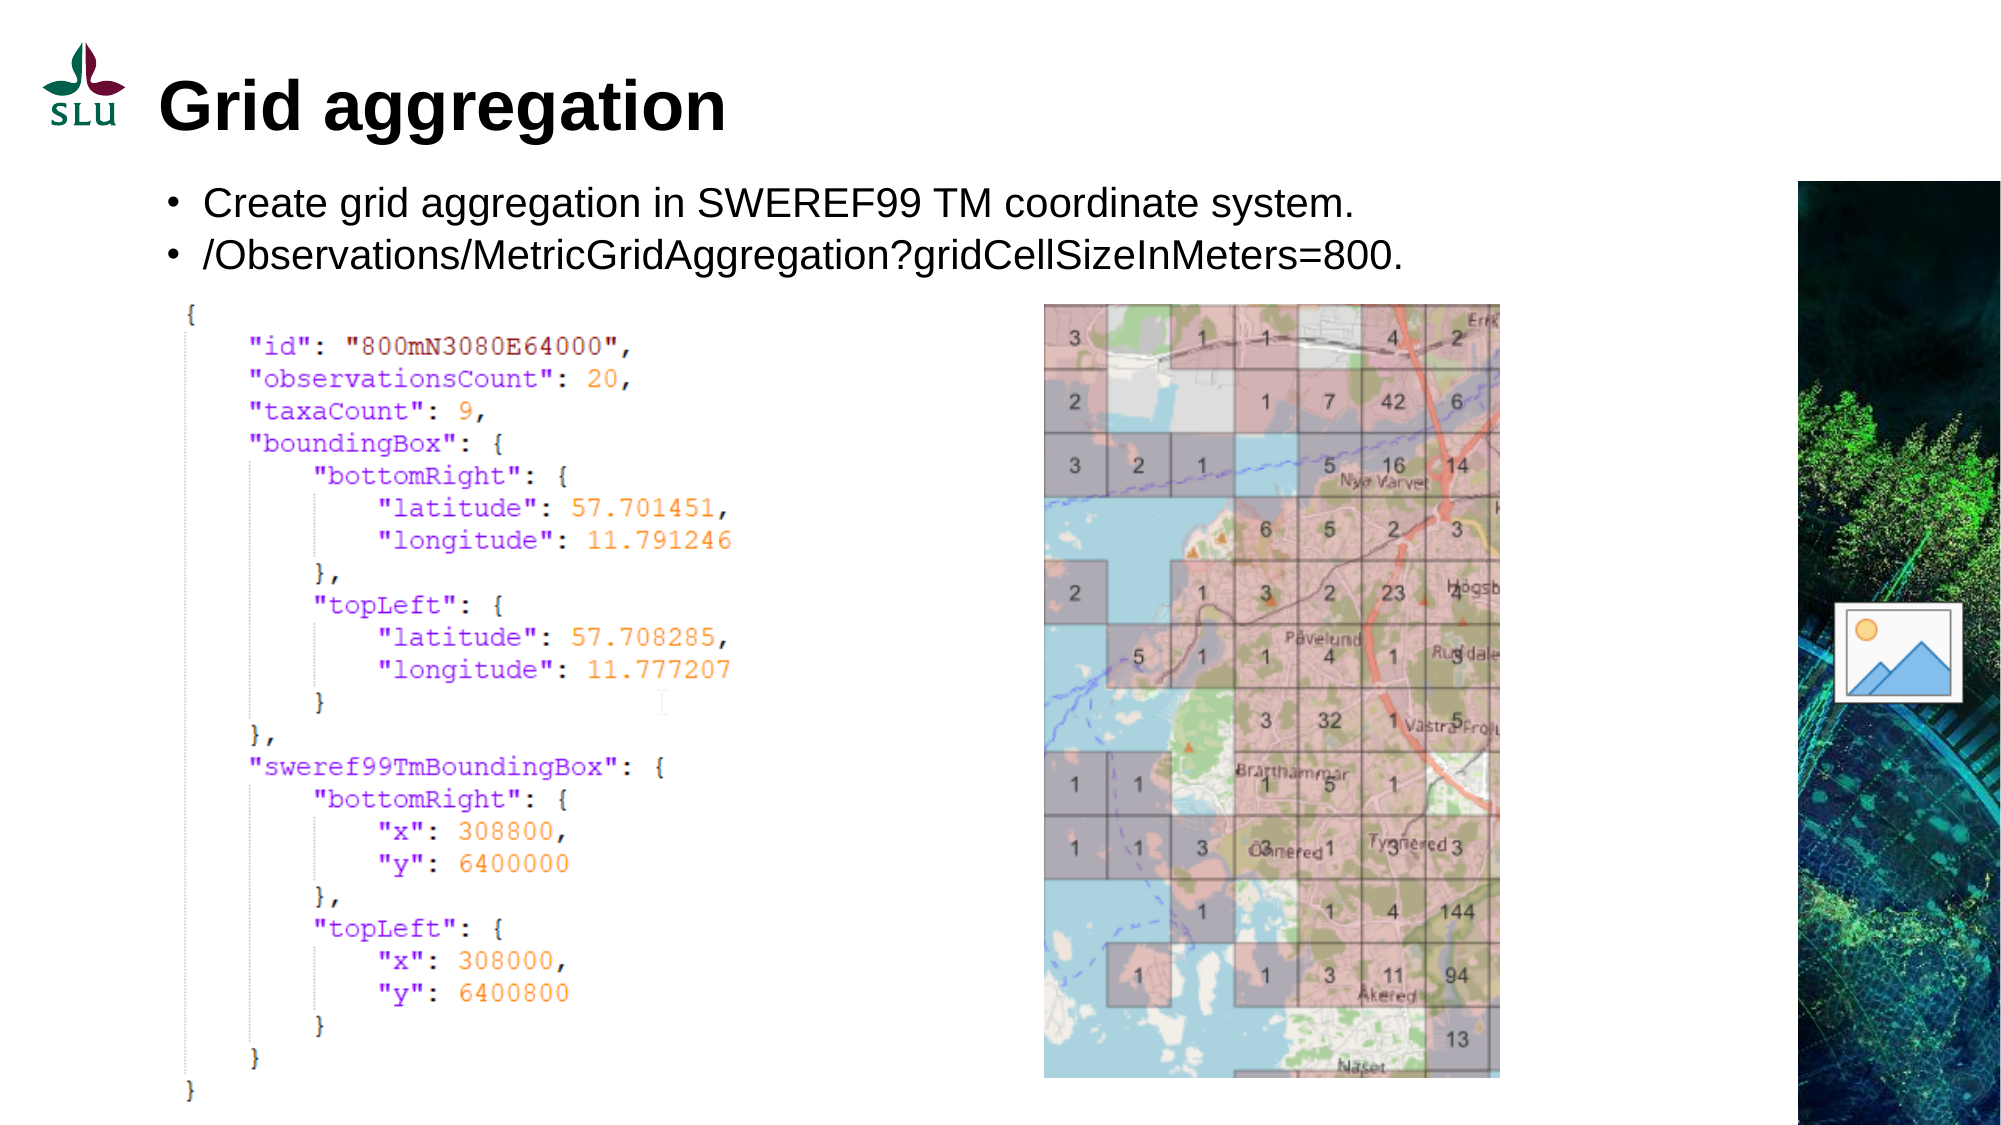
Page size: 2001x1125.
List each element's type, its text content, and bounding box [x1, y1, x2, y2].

picture [183, 300, 747, 1111]
title Grid aggregation [158, 0, 1777, 145]
list Create grid aggregation in SWEREF99 TM coordinate system. /Observations/MetricGridAggregation?gridCellSizeInMeters=800. [126, 181, 1744, 1040]
picture [1044, 304, 1500, 1078]
picture [1797, 181, 2001, 1125]
